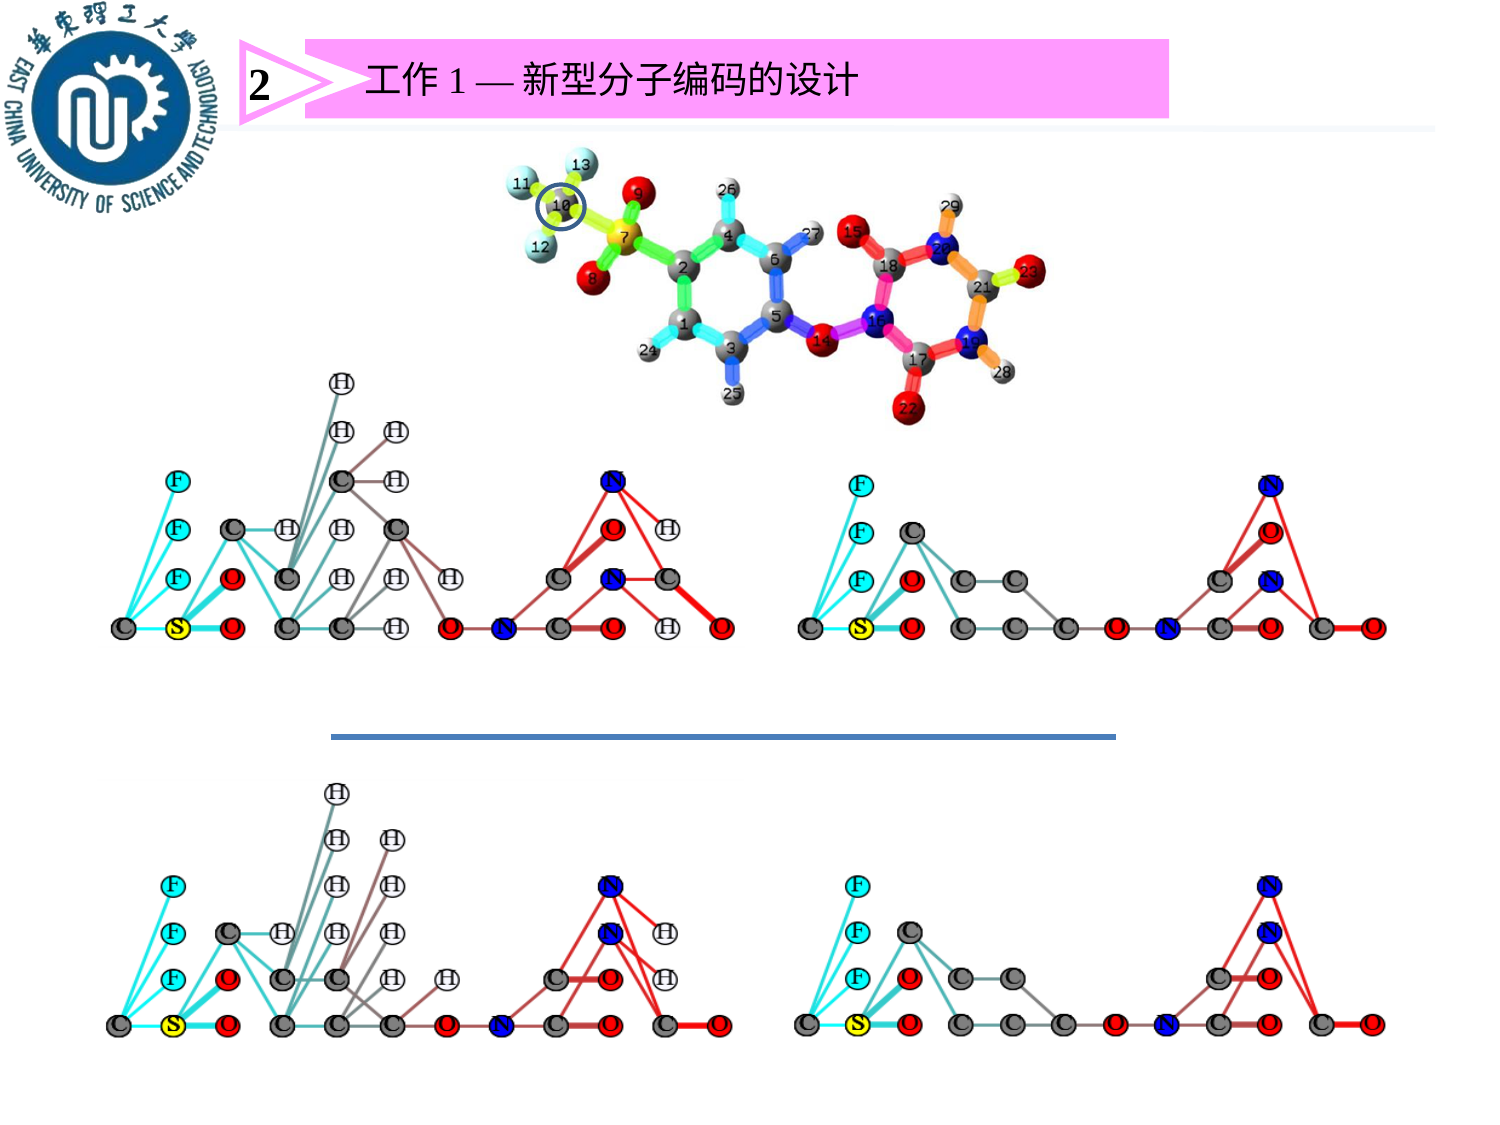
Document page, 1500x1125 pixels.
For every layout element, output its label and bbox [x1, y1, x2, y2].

text_box [0, 0, 1436, 218]
text_box [88, 139, 1400, 1059]
